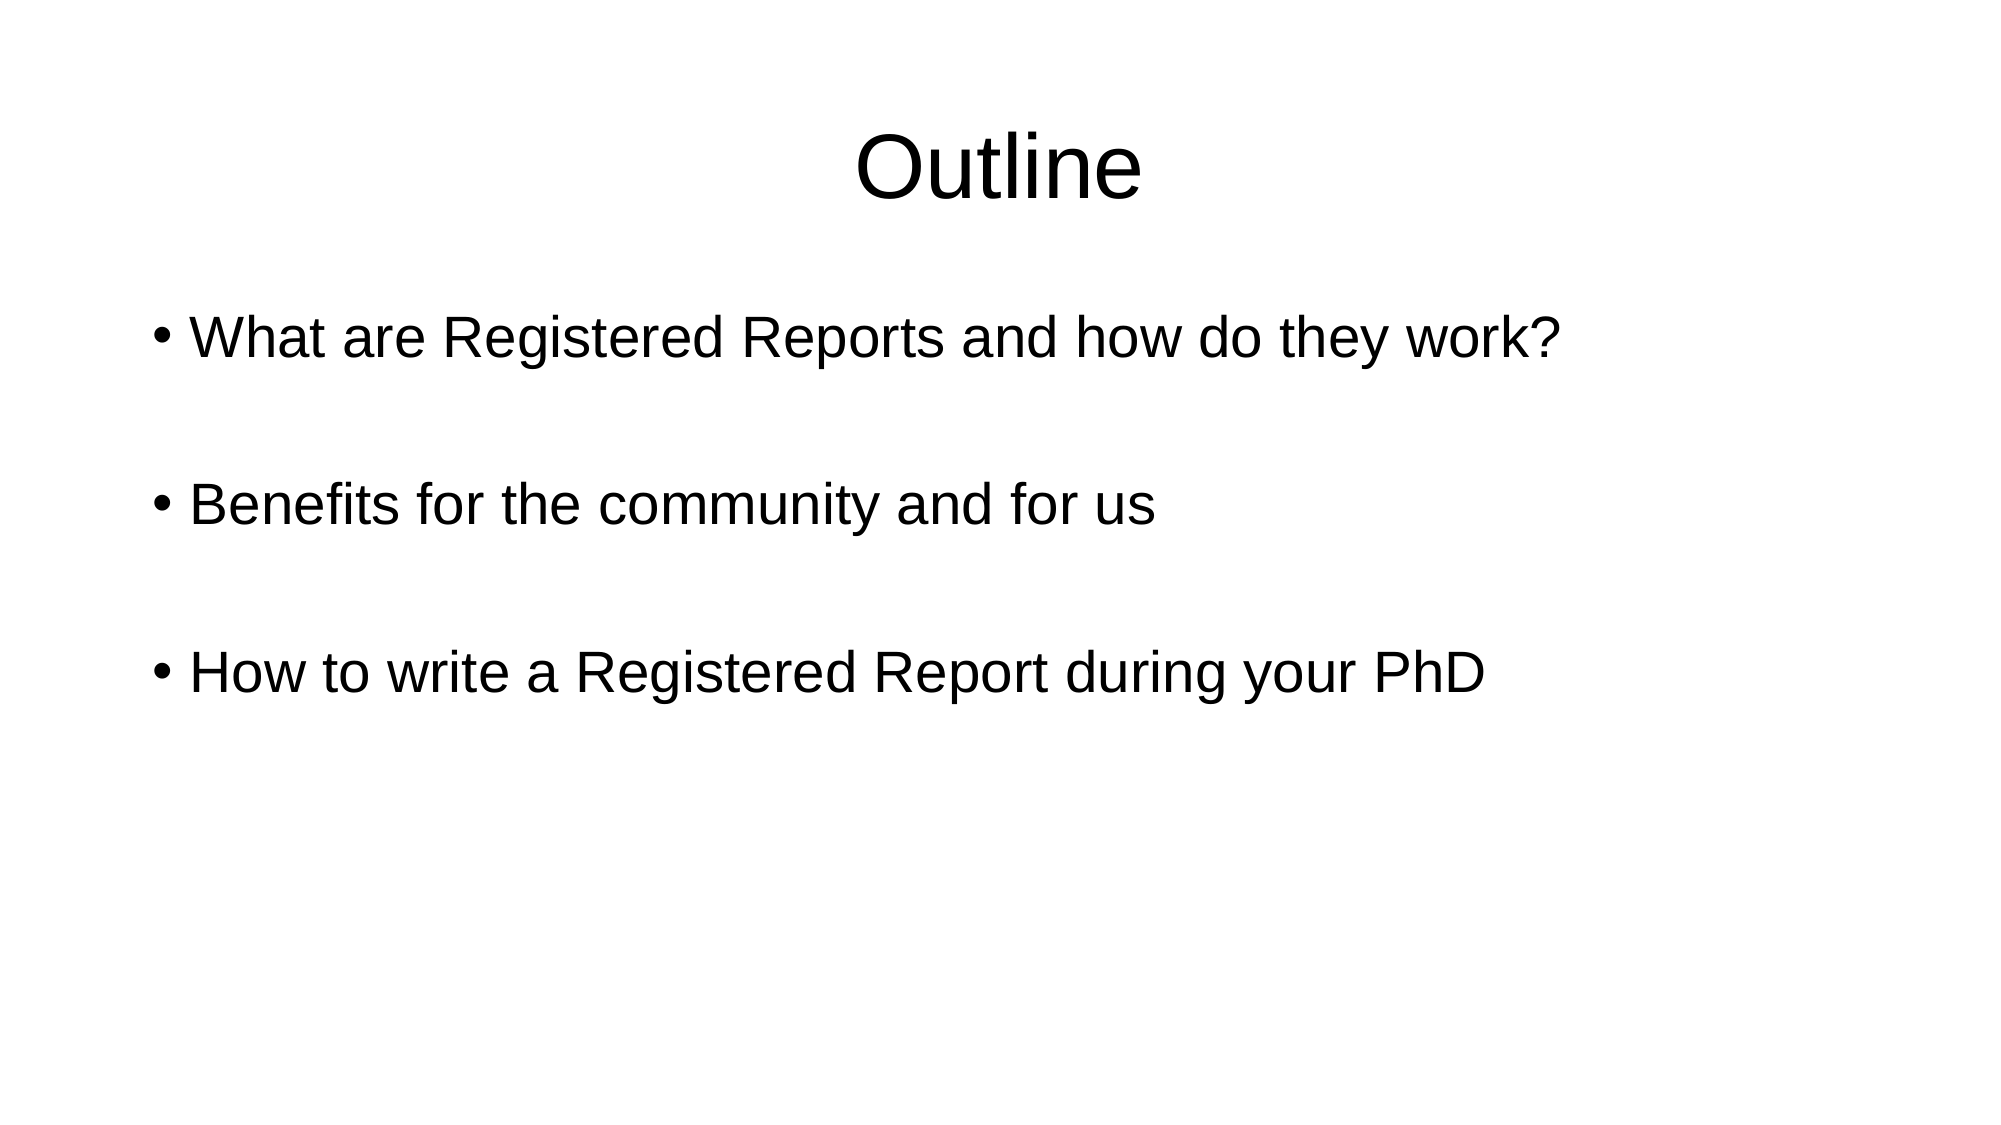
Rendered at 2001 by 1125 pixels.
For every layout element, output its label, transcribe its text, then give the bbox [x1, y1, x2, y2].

list What are Registered Reports and how do they work? Benefits for the community and for us How to write a Registered Report during your PhD [137, 299, 1863, 1014]
title Outline [137, 59, 1863, 278]
